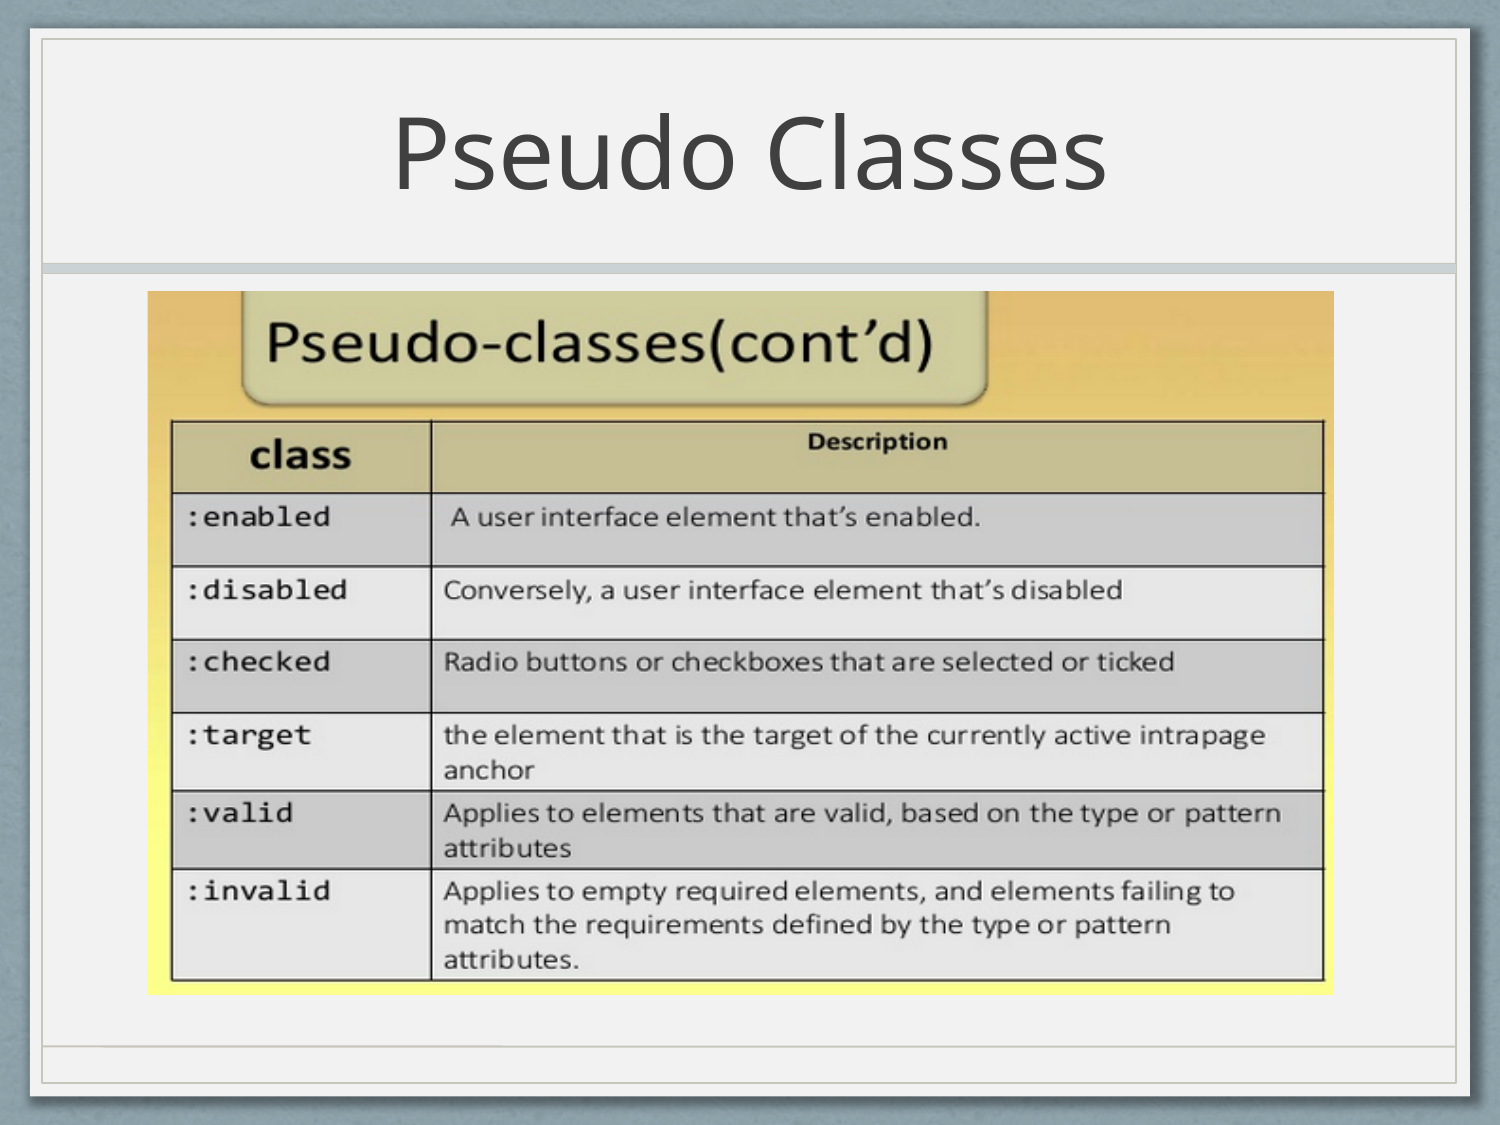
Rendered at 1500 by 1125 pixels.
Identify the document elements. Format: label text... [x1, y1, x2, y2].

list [147, 291, 1354, 996]
title Pseudo Classes [147, 40, 1353, 260]
